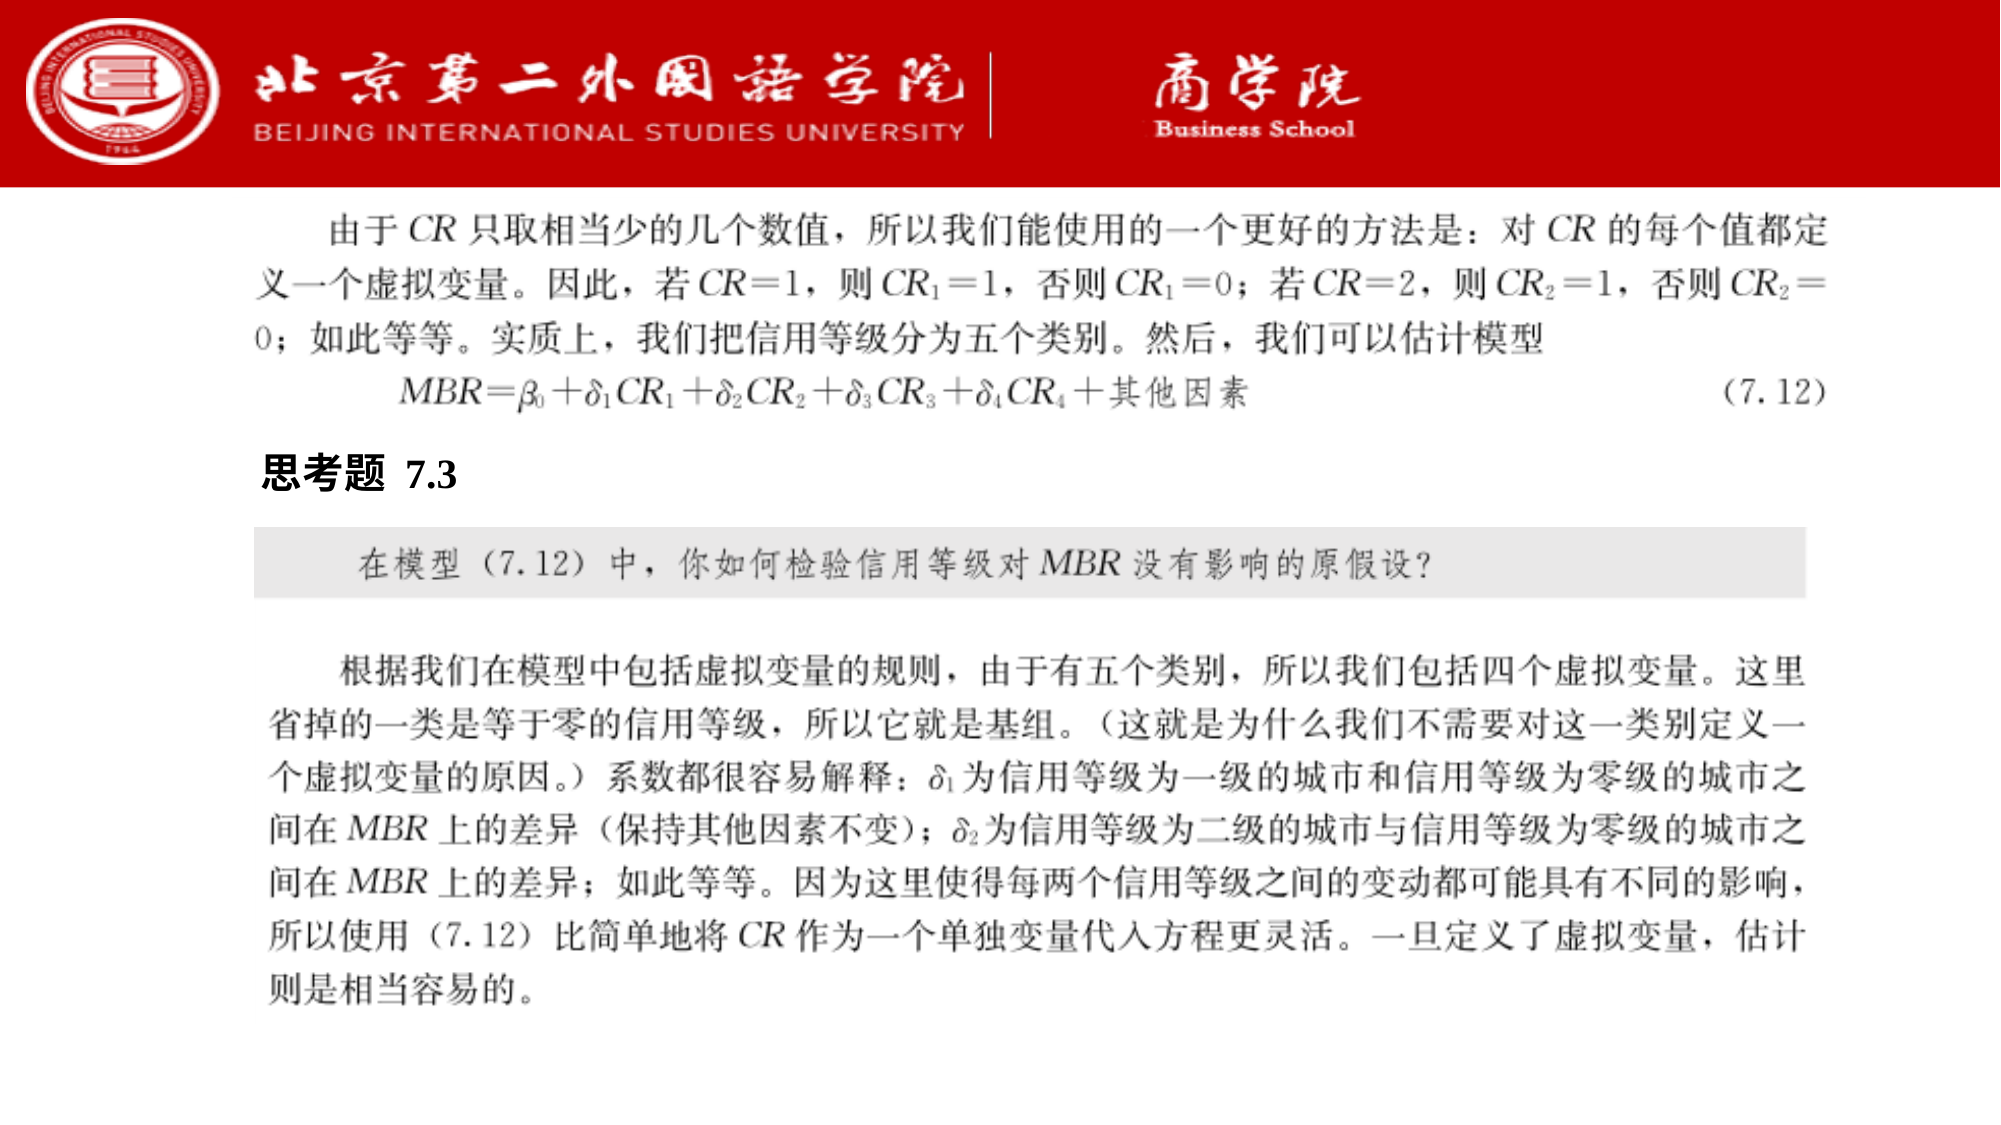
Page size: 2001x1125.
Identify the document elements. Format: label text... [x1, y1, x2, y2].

picture [232, 196, 1866, 440]
picture [254, 527, 1820, 1024]
list 思考题 7.3 [245, 440, 1602, 495]
picture [26, 18, 1693, 165]
